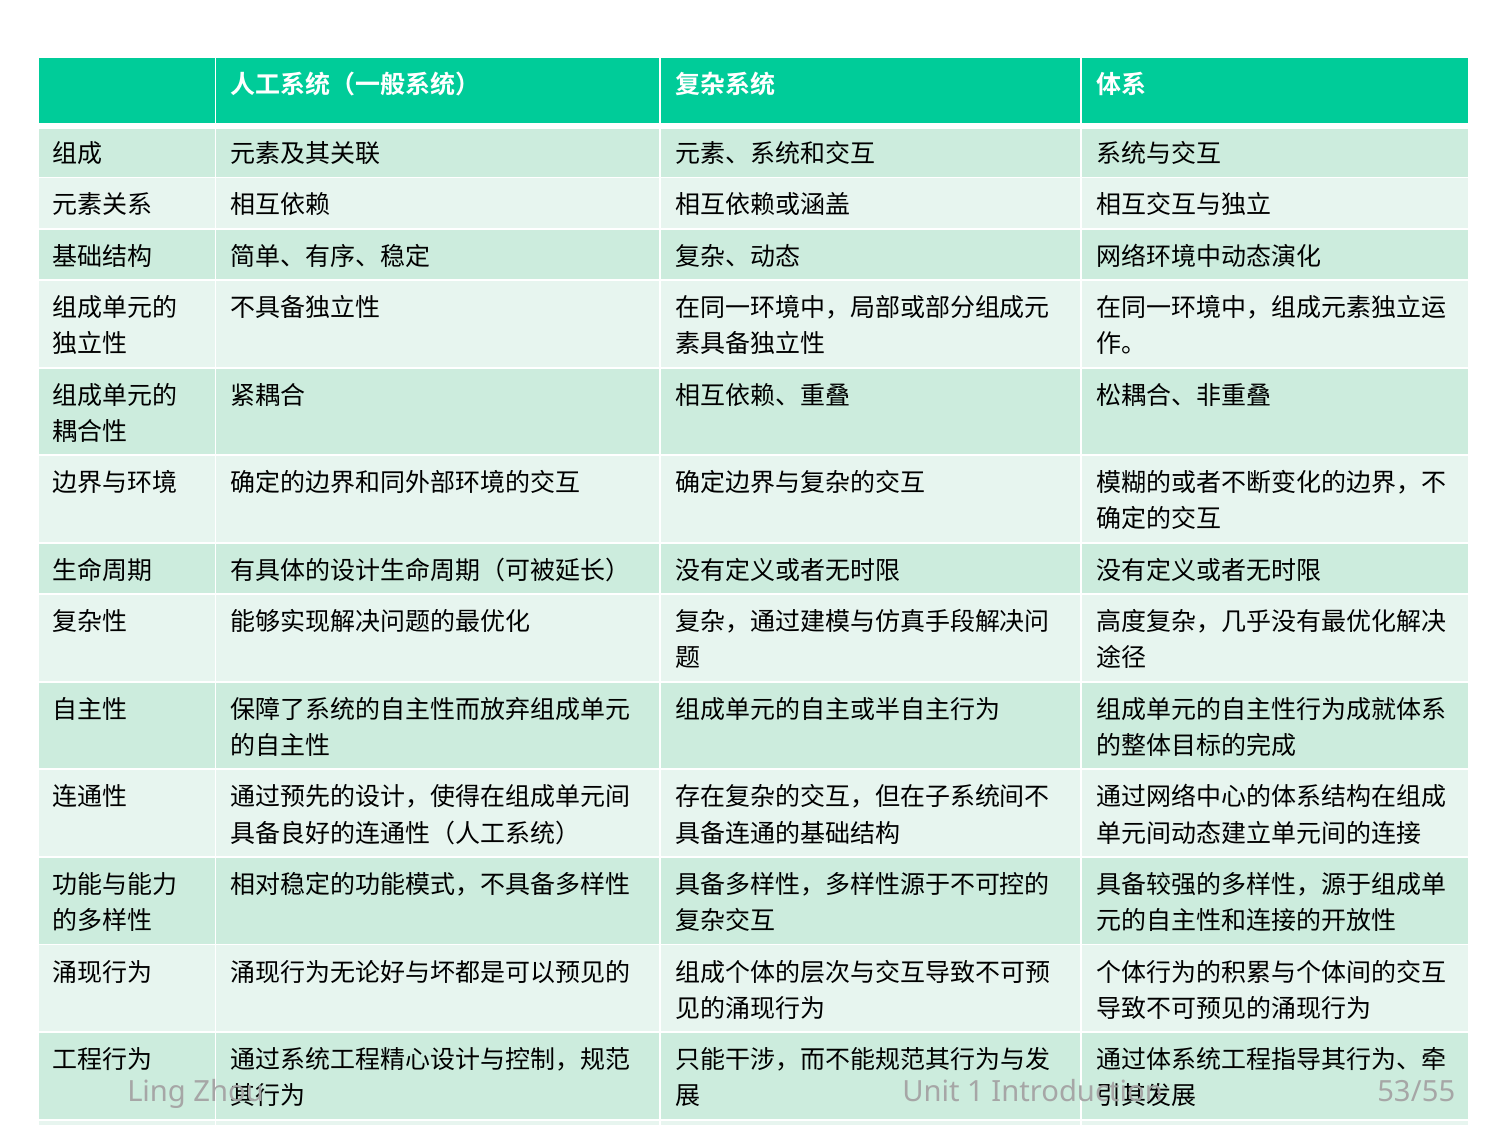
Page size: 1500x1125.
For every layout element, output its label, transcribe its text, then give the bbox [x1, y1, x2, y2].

table_cell 只能干涉，而不能规范其行为与发展 [661, 1033, 1080, 1119]
table_cell 没有定义或者无时限 [661, 544, 1080, 593]
table_cell 通过体系统工程指导其行为、牵引其发展 [1082, 1033, 1468, 1064]
table_cell 松耦合、非重叠 [1082, 369, 1468, 454]
table_cell 相互依赖或涵盖 [661, 178, 1080, 228]
table_cell 没有定义或者无时限 [1082, 544, 1468, 593]
table_cell 元素、系统和交互 [661, 129, 1080, 177]
table_cell 确定边界与复杂的交互 [661, 456, 1080, 542]
table_cell 基础结构 [39, 230, 215, 279]
table_cell 网络环境中动态演化 [1082, 230, 1468, 279]
table_header [39, 58, 215, 123]
table_cell 元素及其关联 [216, 129, 659, 177]
table_cell 个体行为的积累与个体间的交互导致不可预见的涌现行为 [1082, 945, 1468, 1031]
table_cell 复杂、动态 [661, 230, 1080, 279]
table_cell 涌现行为 [39, 945, 215, 1031]
table_cell 模糊的或者不断变化的边界，不确定的交互 [1082, 456, 1468, 542]
table_cell 组成单元的自主性行为成就体系的整体目标的完成 [1082, 683, 1468, 768]
table_cell 元素关系 [39, 178, 215, 228]
table_cell GIG、Internet、社会组织、生态系统 [661, 1121, 887, 1125]
table_cell 不具备独立性 [216, 281, 659, 367]
slide_number 53/55 [1362, 1064, 1500, 1125]
table_cell 通过预先的设计，使得在组成单元间具备良好的连通性（人工系统） [216, 770, 659, 856]
table_cell 自主性 [39, 683, 215, 768]
table_cell 相互交互与独立 [1082, 178, 1468, 228]
table_cell 复杂性 [39, 595, 215, 681]
table_cell 工程行为 [39, 1033, 215, 1119]
table_cell 存在复杂的交互，但在子系统间不具备连通的基础结构 [661, 770, 1080, 856]
table_cell 生命周期 [39, 544, 215, 593]
table_cell 相对稳定的功能模式，不具备多样性 [216, 858, 659, 944]
table_cell 通过网络中心的体系结构在组成单元间动态建立单元间的连接 [1082, 770, 1468, 856]
table_cell 连通性 [39, 770, 215, 856]
table_cell 机车动力系统、单一指控系统、雷达探测系统等 [425, 1121, 659, 1125]
table_cell 具备较强的多样性，源于组成单元的自主性和连接的开放性 [1082, 858, 1468, 944]
table_cell 紧耦合 [216, 369, 659, 454]
slide_number Ling Zhou [112, 1064, 425, 1125]
table_cell 相互依赖、重叠 [661, 369, 1080, 454]
table_cell 通过系统工程精心设计与控制，规范其行为 [216, 1033, 659, 1119]
table_cell 有具体的设计生命周期（可被延长） [216, 544, 659, 593]
table_cell 功能与能力的多样性 [39, 858, 215, 944]
table_cell 边界与环境 [39, 456, 215, 542]
table_cell 确定的边界和同外部环境的交互 [216, 456, 659, 542]
table_cell 复杂，通过建模与仿真手段解决问题 [661, 595, 1080, 681]
table_cell 高度复杂，几乎没有最优化解决途径 [1082, 595, 1468, 681]
table_cell 具备多样性，多样性源于不可控的复杂交互 [661, 858, 1080, 944]
table_cell 组成单元的自主或半自主行为 [661, 683, 1080, 768]
table_cell 组成个体的层次与交互导致不可预见的涌现行为 [661, 945, 1080, 1031]
table_cell 实例 [39, 1121, 112, 1125]
table_cell 简单、有序、稳定 [216, 230, 659, 279]
table_cell 在同一环境中，组成元素独立运作。 [1082, 281, 1468, 367]
table_cell 系统与交互 [1082, 129, 1468, 177]
table_cell 组成单元的独立性 [39, 281, 215, 367]
table_cell 组成单元的耦合性 [39, 369, 215, 454]
table_header 体系 [1082, 58, 1468, 123]
table_header 人工系统（一般系统） [216, 58, 659, 123]
table_cell 相互依赖 [216, 178, 659, 228]
table_header 复杂系统 [661, 58, 1080, 123]
table_cell 组成 [39, 129, 215, 177]
footer Unit 1 Introduction [887, 1064, 1362, 1125]
table_cell 在同一环境中，局部或部分组成元素具备独立性 [661, 281, 1080, 367]
table_cell 涌现行为无论好与坏都是可以预见的 [216, 945, 659, 1031]
table_cell 能够实现解决问题的最优化 [216, 595, 659, 681]
table_cell 保障了系统的自主性而放弃组成单元的自主性 [216, 683, 659, 768]
